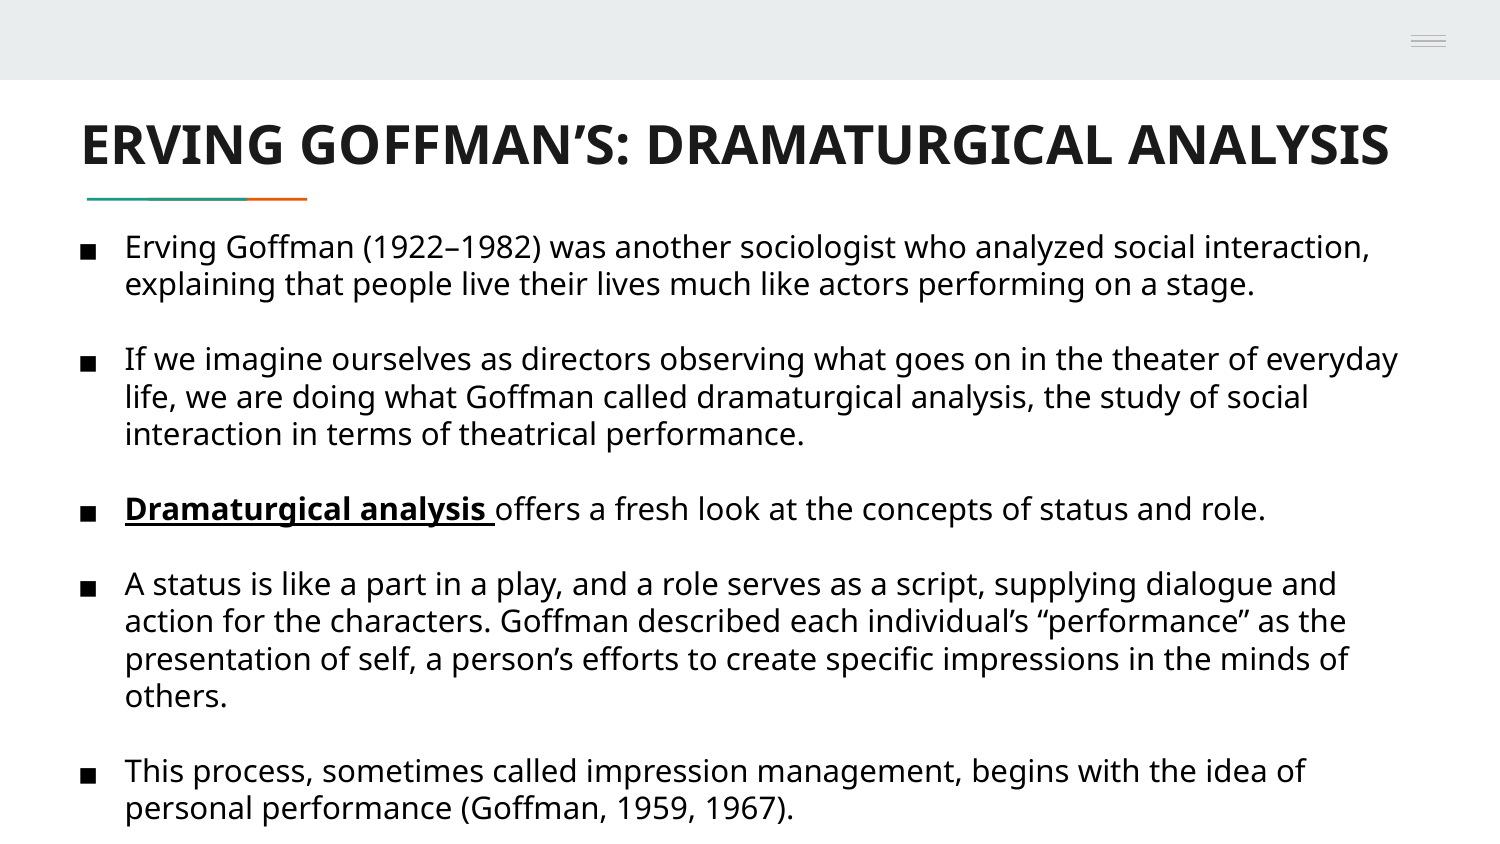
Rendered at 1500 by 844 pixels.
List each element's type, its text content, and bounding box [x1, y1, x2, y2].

title ERVING GOFFMAN’S: DRAMATURGICAL ANALYSIS [62, 94, 1410, 188]
text_box Erving Goffman (1922–1982) was another sociologist who analyzed social interaction, explaining that people live their lives much like actors performing on a stage. If we imagine ourselves as directors observing what goes on in the theater of everyday life, we are doing what Goffman called dramaturgical analysis, the study of social interaction in terms of theatrical performance. Dramaturgical analysis offers a fresh look at the concepts of status and role. A status is like a part in a play, and a role serves as a script, supplying dialogue and action for the characters. Goffman described each individual’s “performance” as the presentation of self, a person’s efforts to create specific impressions in the minds of others. This process, sometimes called impression management, begins with the idea of personal performance (Goffman, 1959, 1967). [62, 219, 1438, 834]
